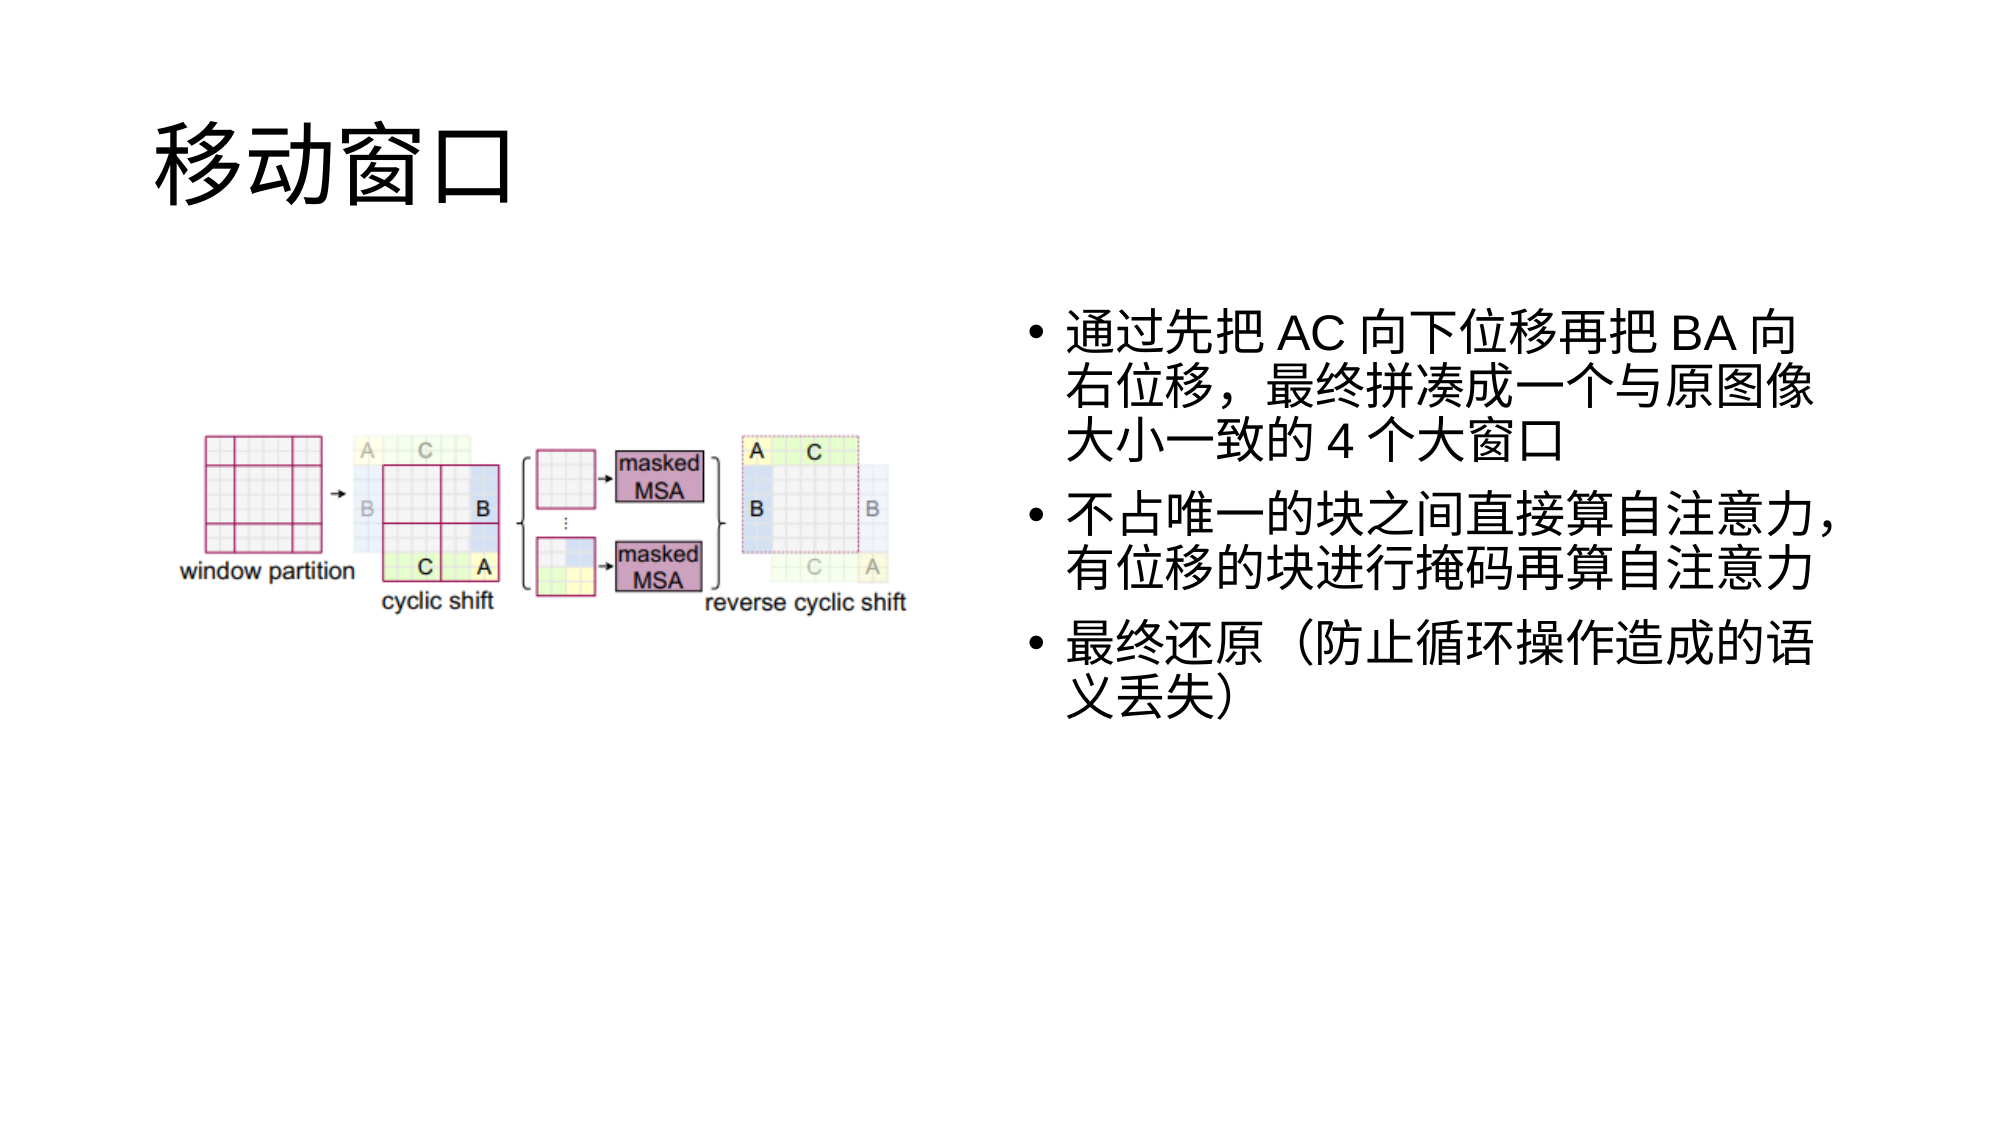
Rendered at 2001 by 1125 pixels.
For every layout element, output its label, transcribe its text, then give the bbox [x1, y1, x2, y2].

picture [129, 372, 947, 628]
list 通过先把AC向下位移再把BA向右位移，最终拼凑成一个与原图像大小一致的4个大窗口 不占唯一的块之间直接算自注意力，有位移的块进行掩码再算自注意力 最终还原（防止循环操作造成的语义丢失） [1012, 299, 1863, 1014]
title 移动窗口 [137, 59, 1863, 278]
